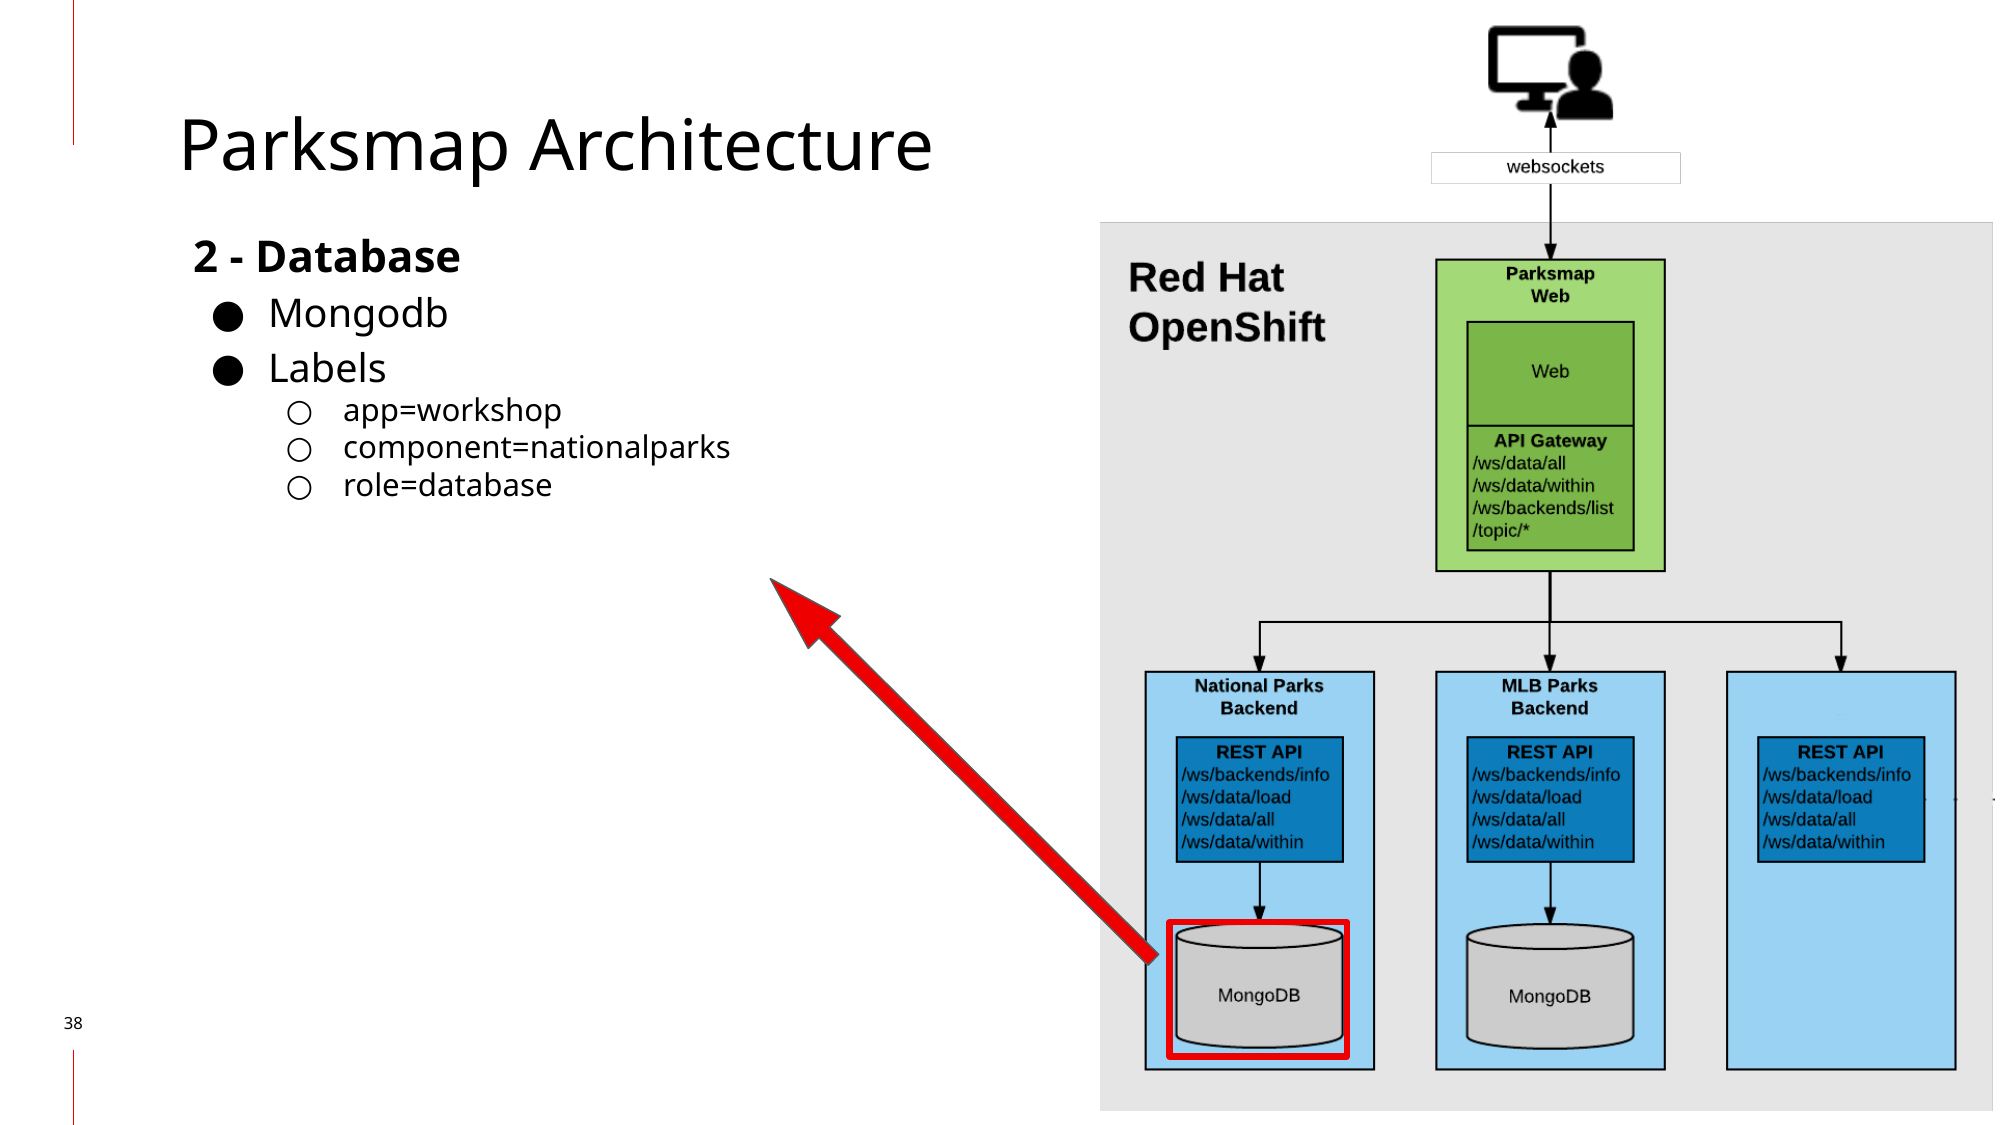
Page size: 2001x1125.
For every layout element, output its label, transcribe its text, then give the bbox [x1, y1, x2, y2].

title Parksmap Architecture [178, 74, 1095, 164]
text_box 2 - Database Mongodb Labels app=workshop component=nationalparks role=database [178, 213, 1019, 1094]
picture [1100, 25, 1995, 1111]
slide_number ‹#› [13, 1012, 134, 1036]
text_box [1019, 815, 1095, 913]
